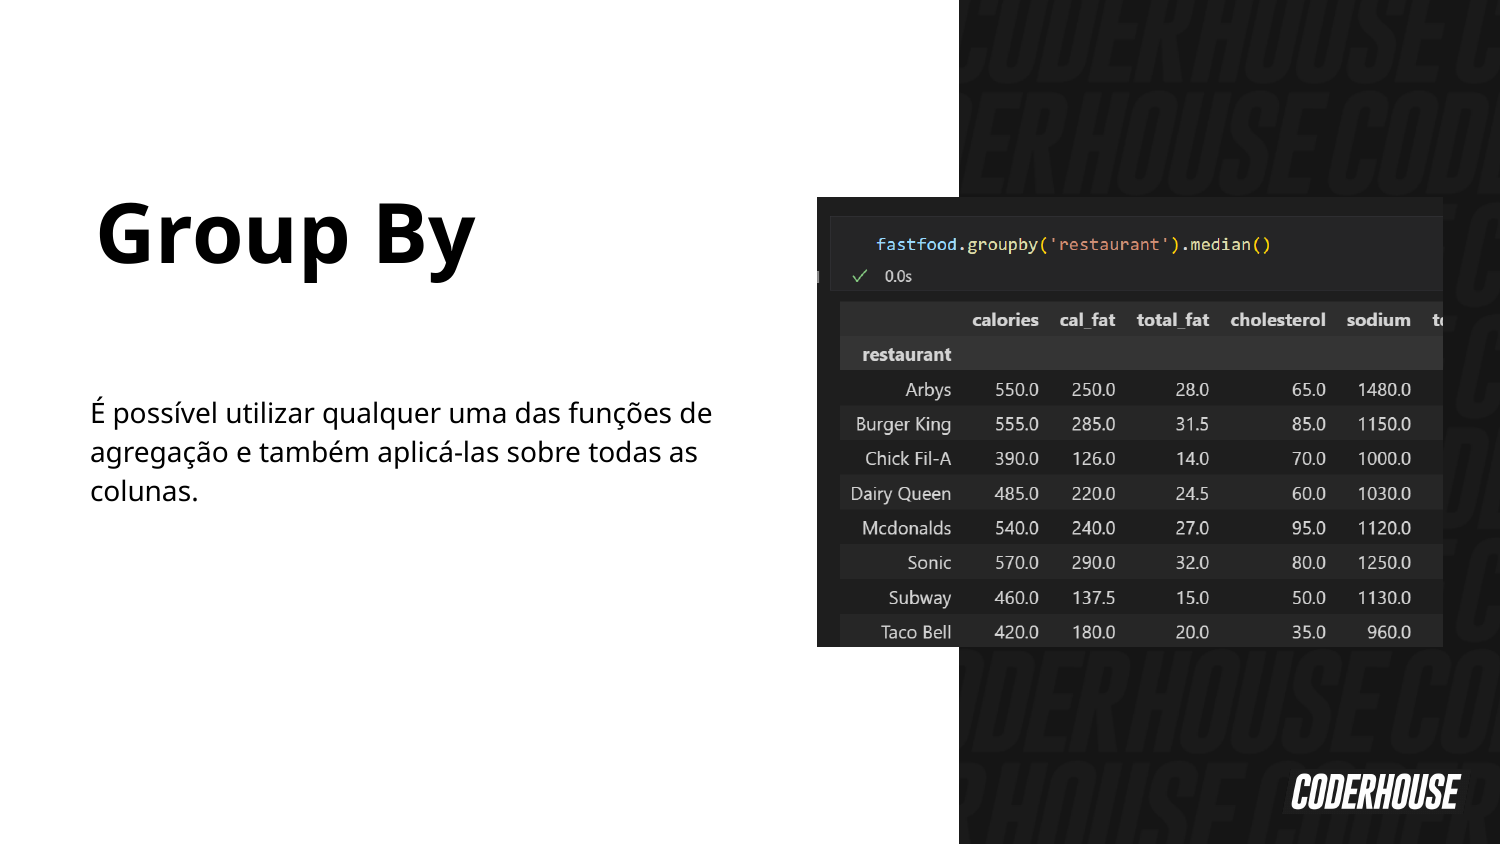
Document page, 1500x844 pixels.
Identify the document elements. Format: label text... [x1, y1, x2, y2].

text_box É possível utilizar qualquer uma das funções de agregação e também aplicá-las sobre todas as colunas. [75, 375, 811, 522]
picture [816, 0, 1500, 844]
text_box Group By [80, 176, 930, 297]
